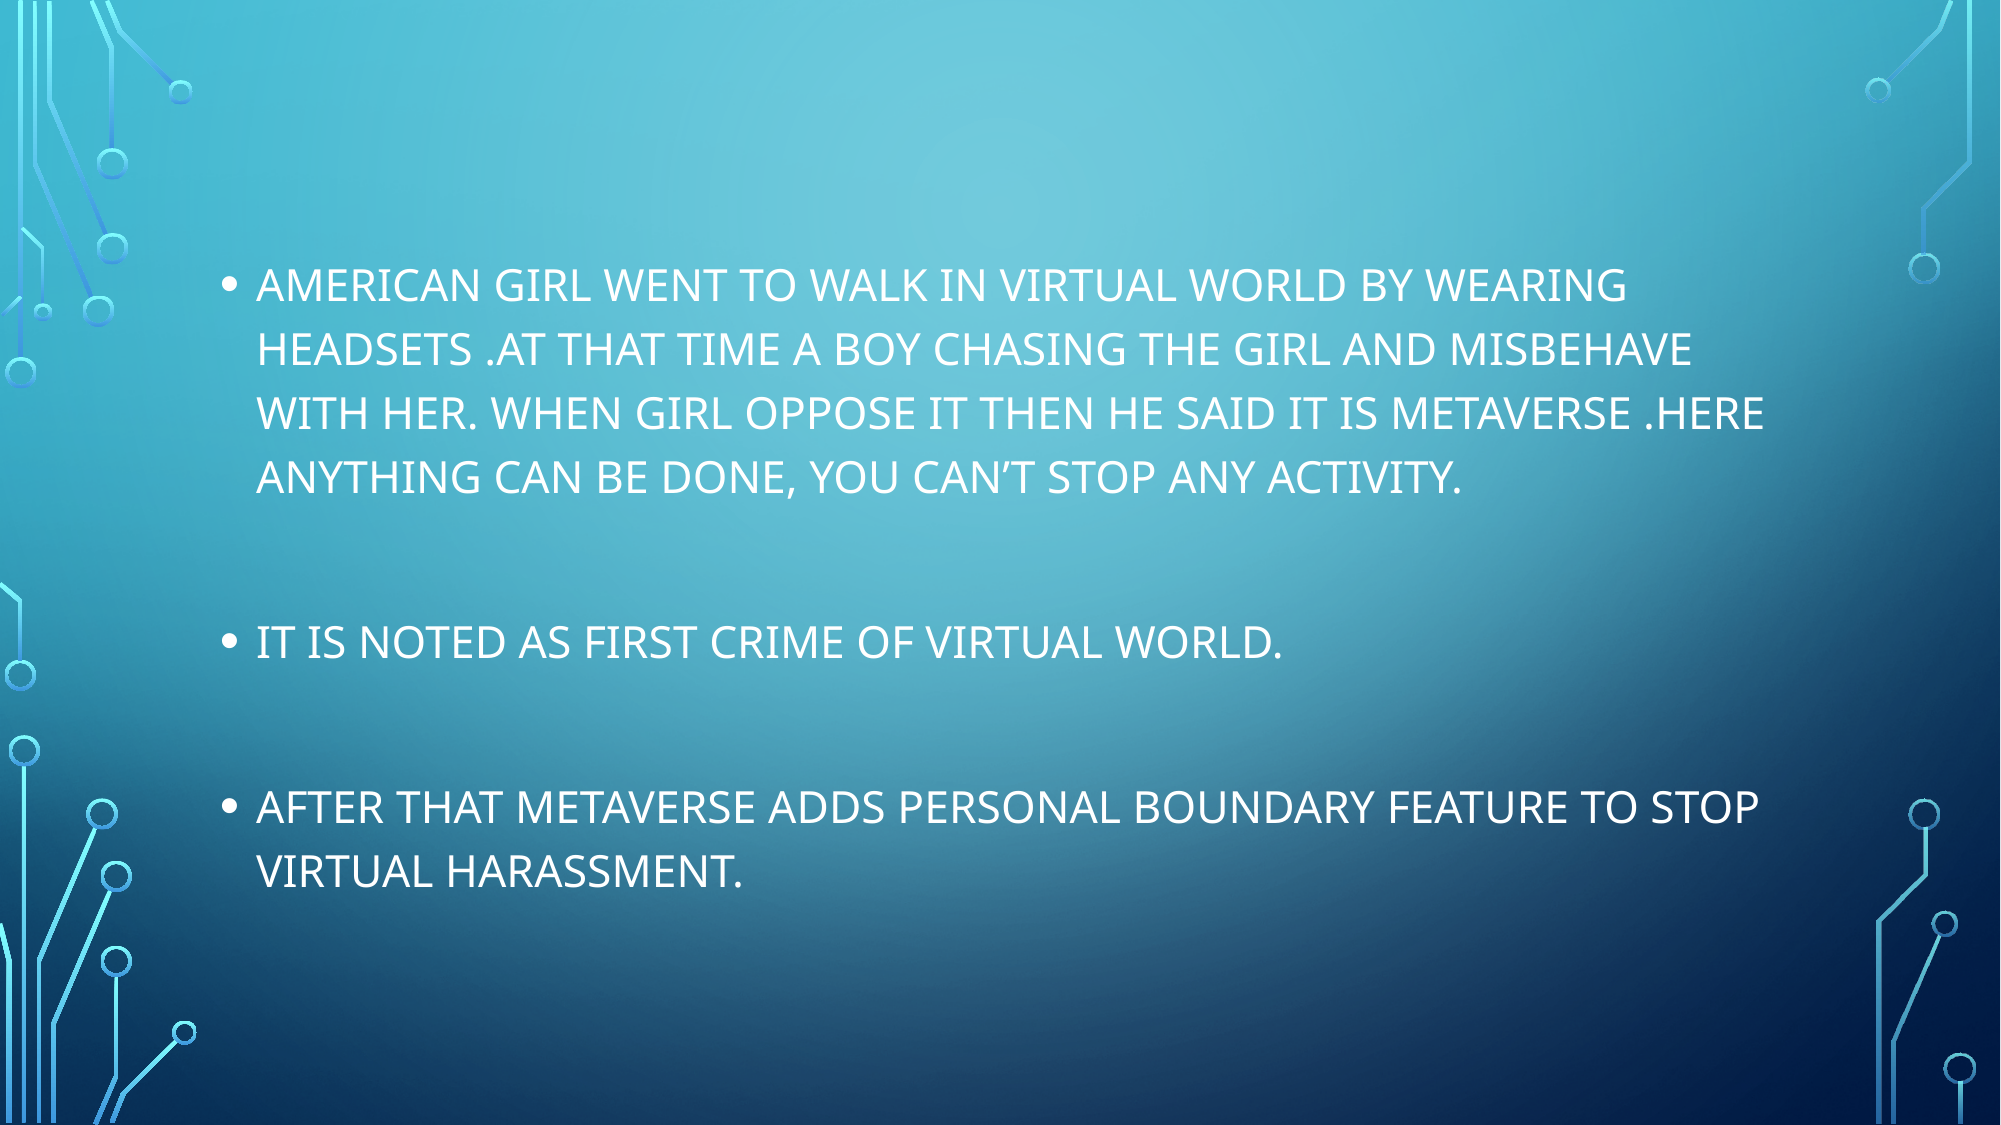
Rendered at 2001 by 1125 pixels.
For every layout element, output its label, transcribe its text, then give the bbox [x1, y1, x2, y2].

list AMERICAN GIRL WENT TO WALK IN VIRTUAL WORLD BY WEARING HEADSETS .AT THAT TIME A BOY CHASING THE GIRL AND MISBEHAVE WITH HER. WHEN GIRL OPPOSE IT THEN HE SAID IT IS METAVERSE .HERE ANYTHING CAN BE DONE, YOU CAN’T STOP ANY ACTIVITY. IT IS NOTED AS FIRST CRIME OF VIRTUAL WORLD. AFTER THAT METAVERSE ADDS PERSONAL BOUNDARY FEATURE TO STOP VIRTUAL HARASSMENT. [205, 238, 1810, 951]
